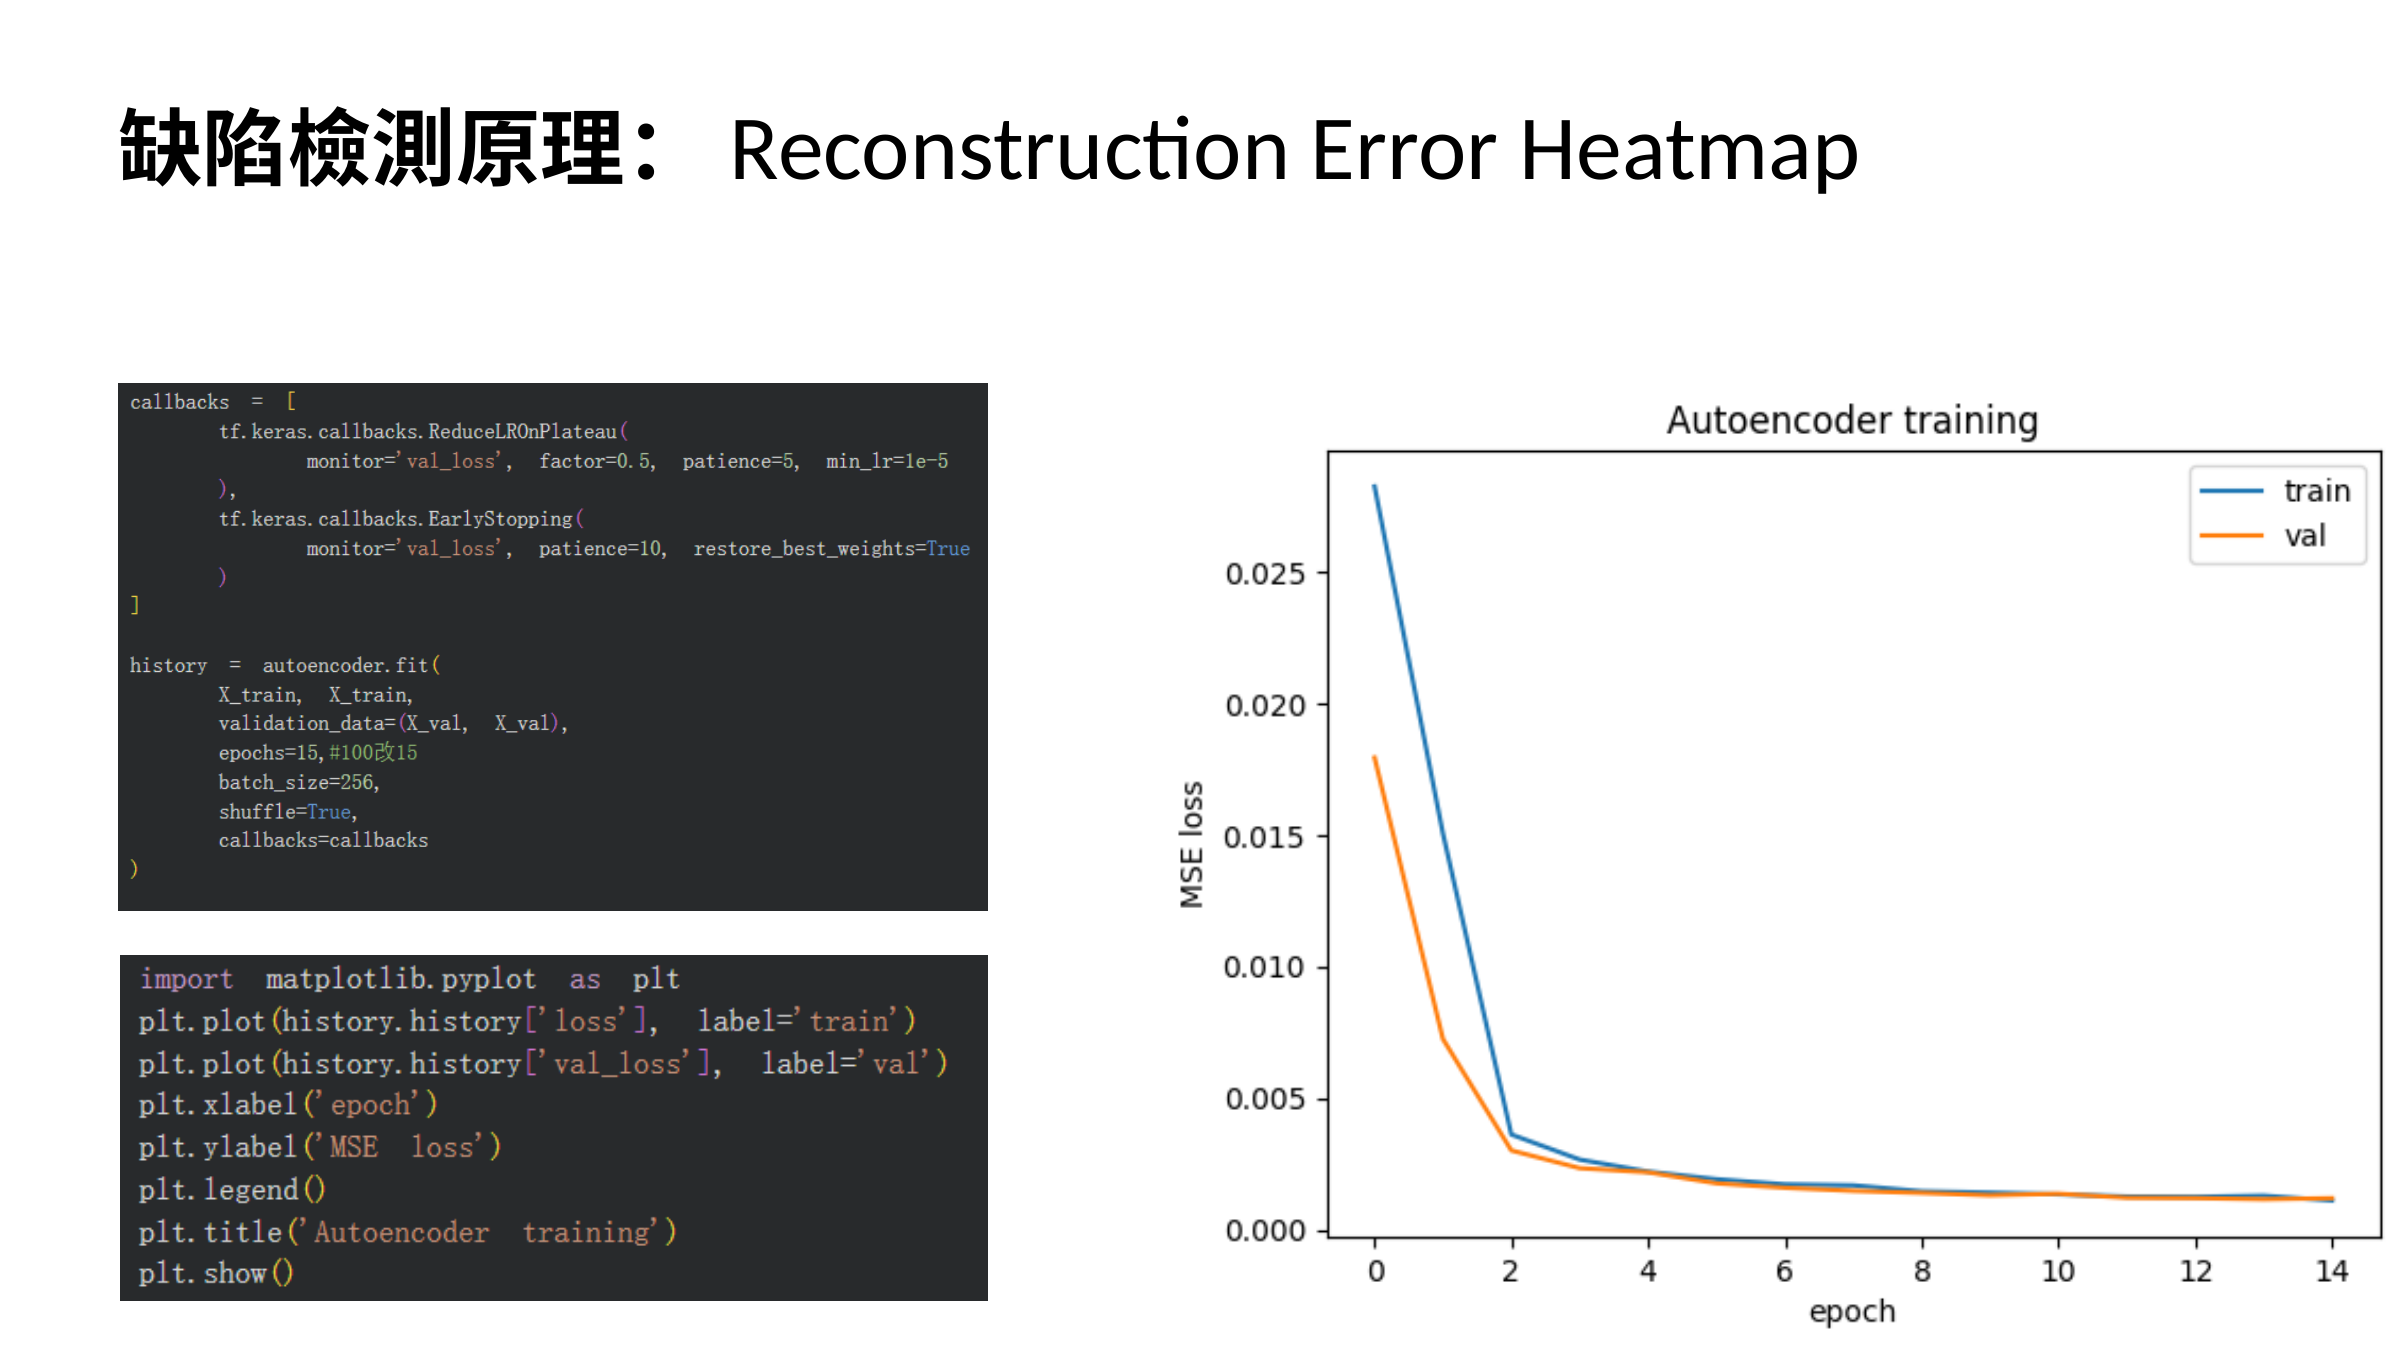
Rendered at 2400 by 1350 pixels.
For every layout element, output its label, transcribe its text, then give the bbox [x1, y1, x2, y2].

picture [1160, 383, 2400, 1350]
text_box 缺陷檢測原理：Reconstruction Error Heatmap [118, 92, 964, 199]
picture [119, 955, 988, 1301]
picture [118, 383, 988, 911]
